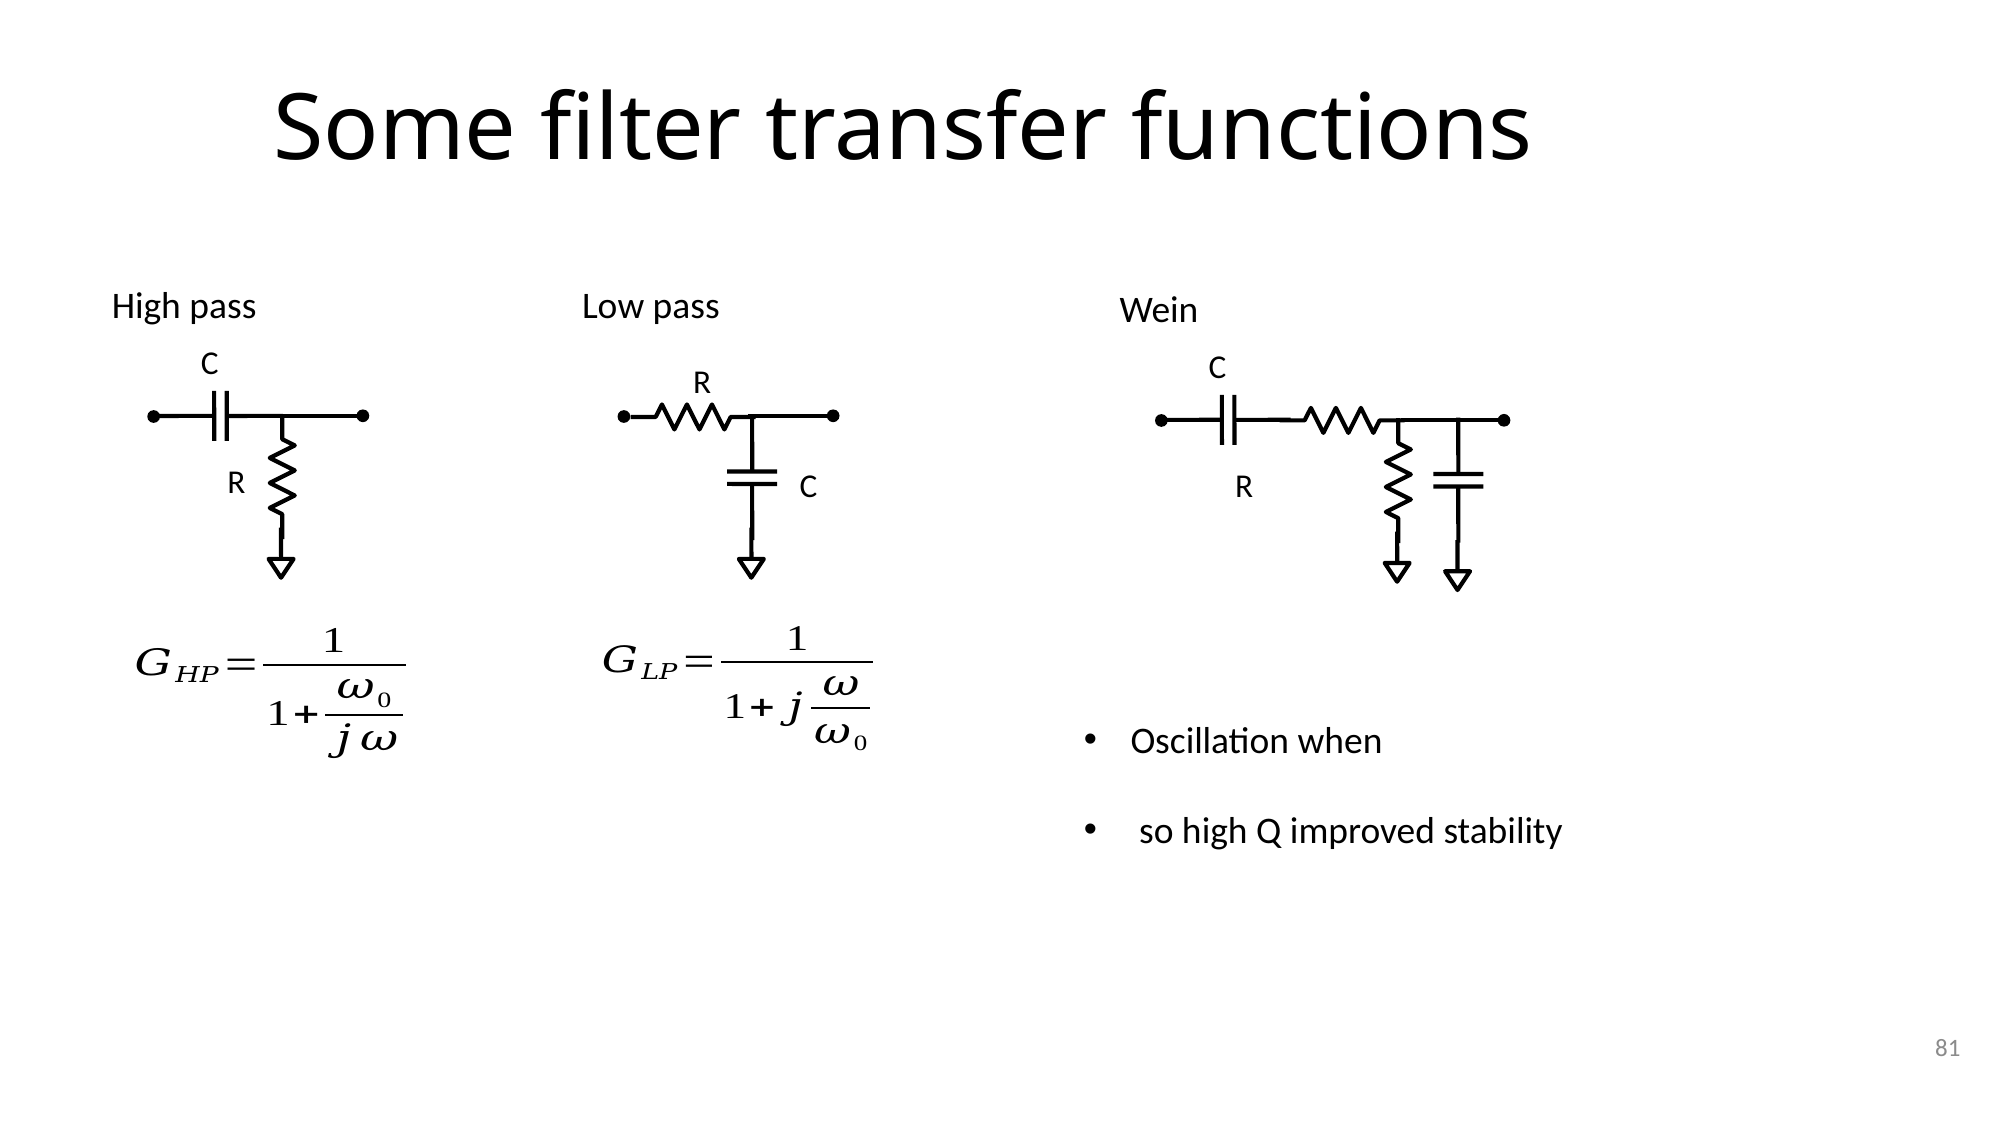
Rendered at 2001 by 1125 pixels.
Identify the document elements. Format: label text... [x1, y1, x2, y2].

title Some filter transfer functions [41, 58, 1767, 201]
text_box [567, 273, 952, 756]
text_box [97, 273, 409, 759]
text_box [1104, 277, 1517, 591]
slide_number 81 [1525, 1016, 1976, 1077]
